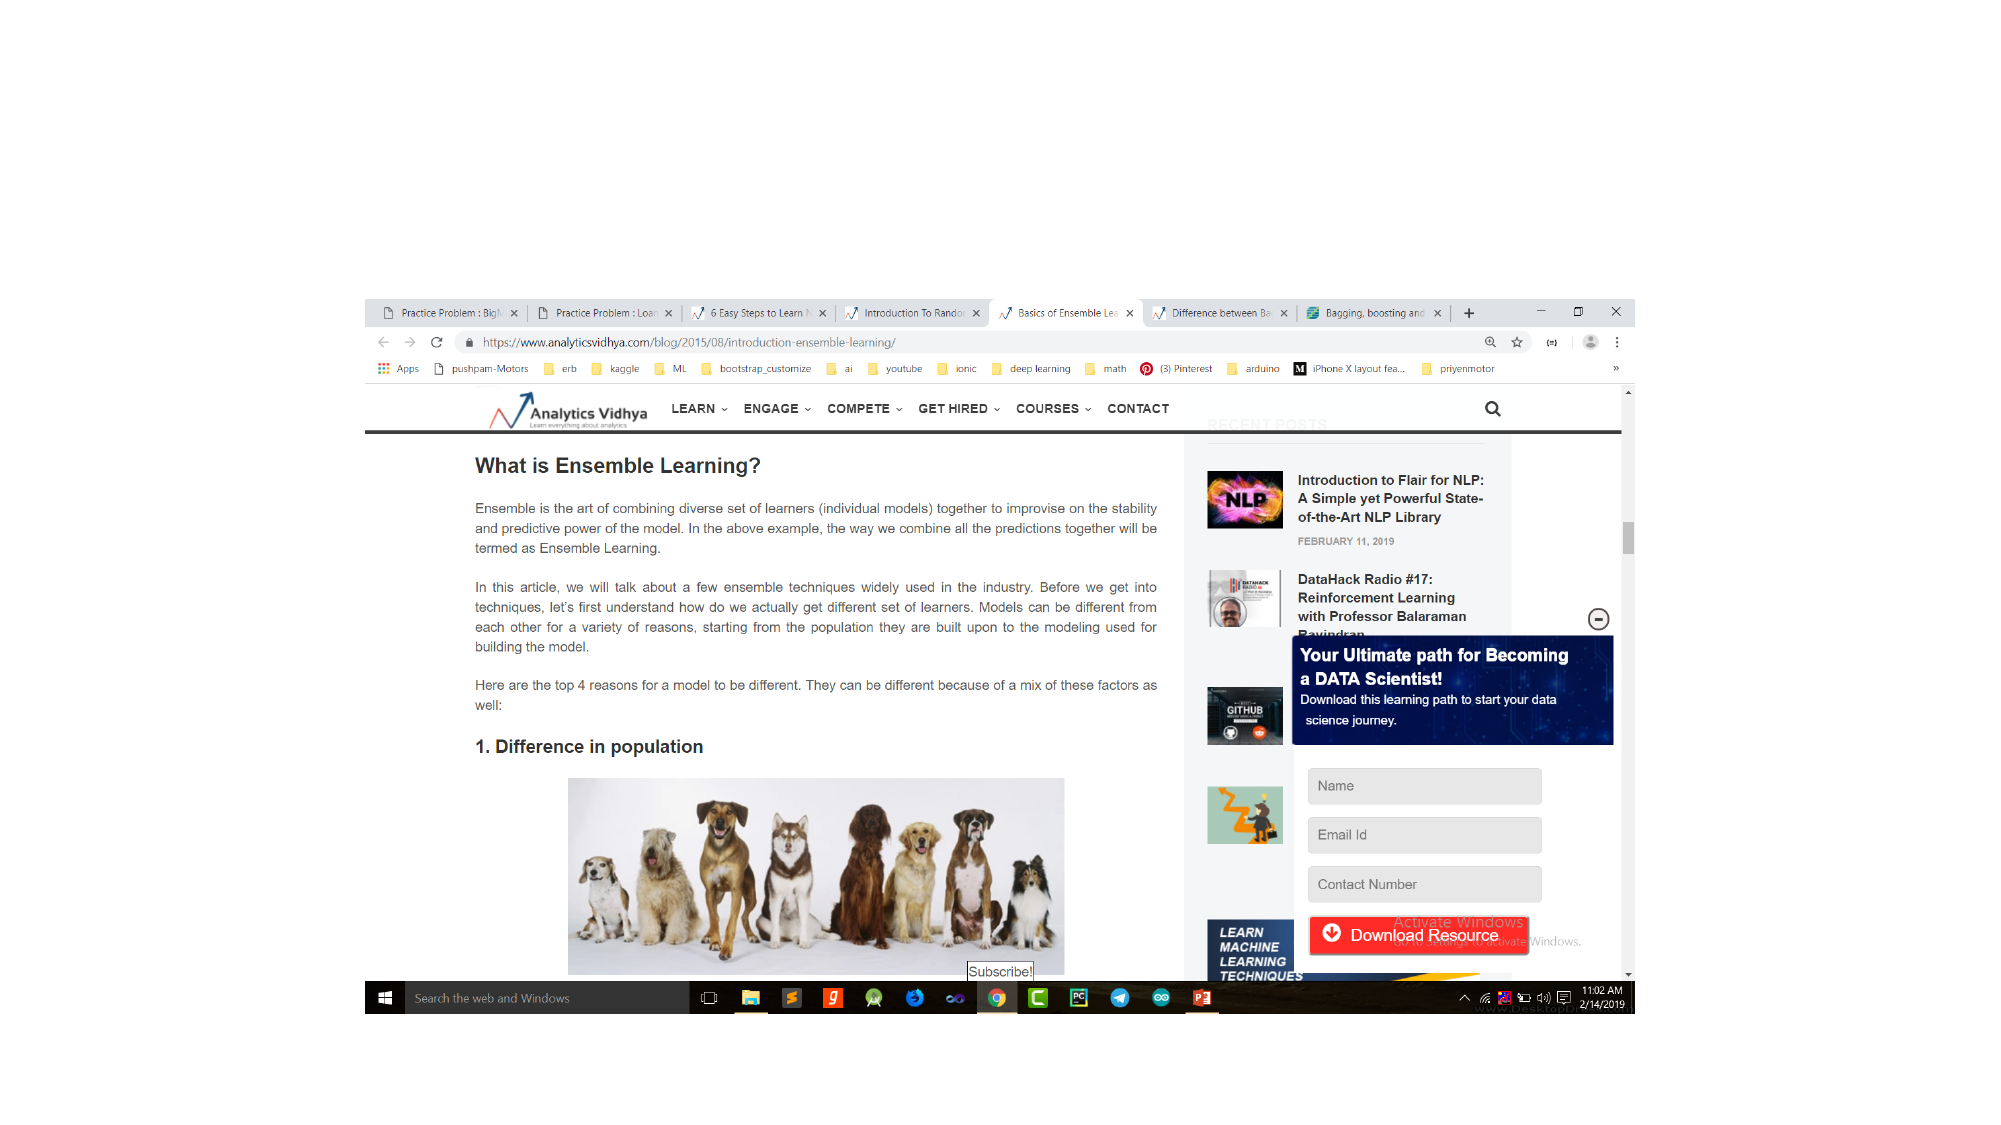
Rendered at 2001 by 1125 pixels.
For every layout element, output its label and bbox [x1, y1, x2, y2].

list [365, 299, 1635, 1014]
